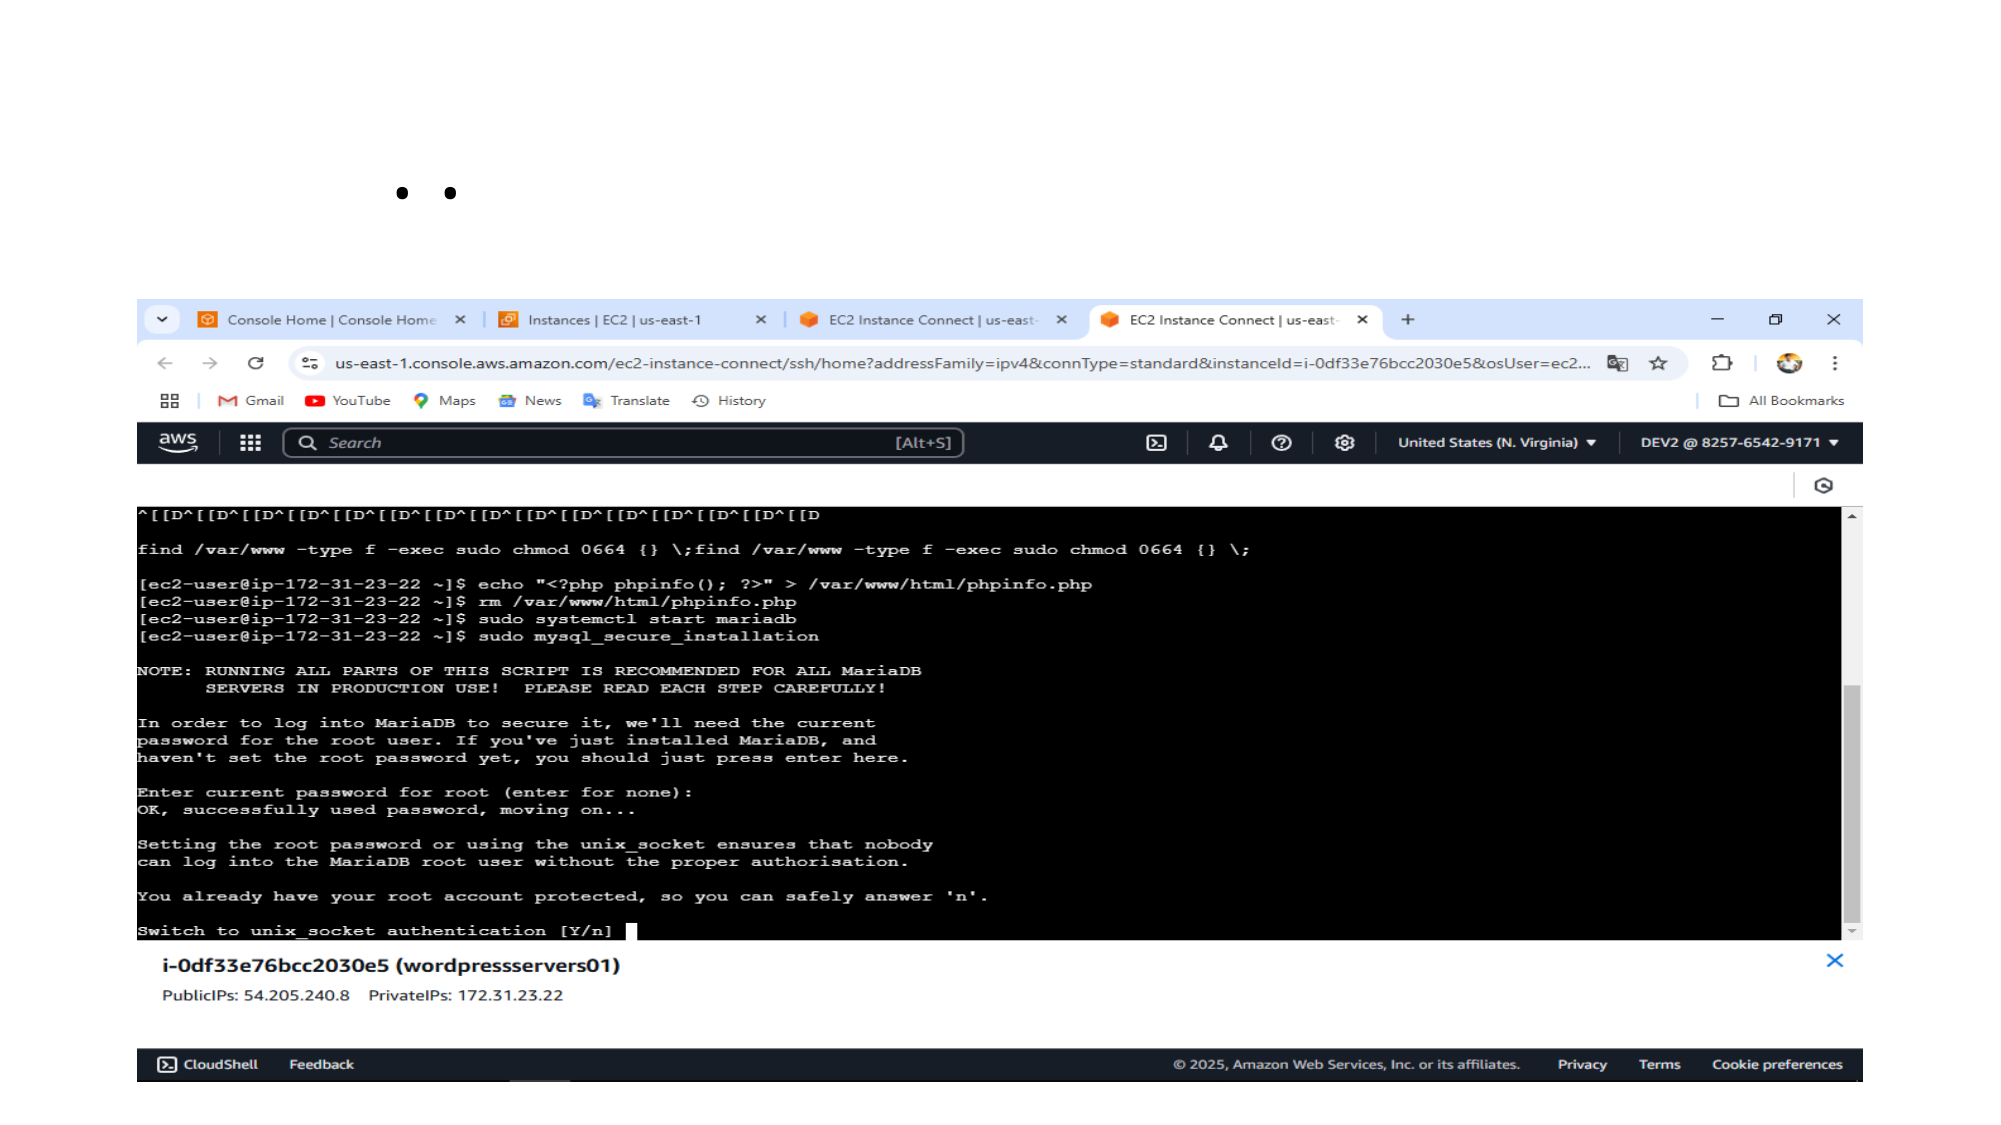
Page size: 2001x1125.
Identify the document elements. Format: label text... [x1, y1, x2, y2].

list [137, 299, 1863, 1082]
title . . [137, 59, 1863, 278]
